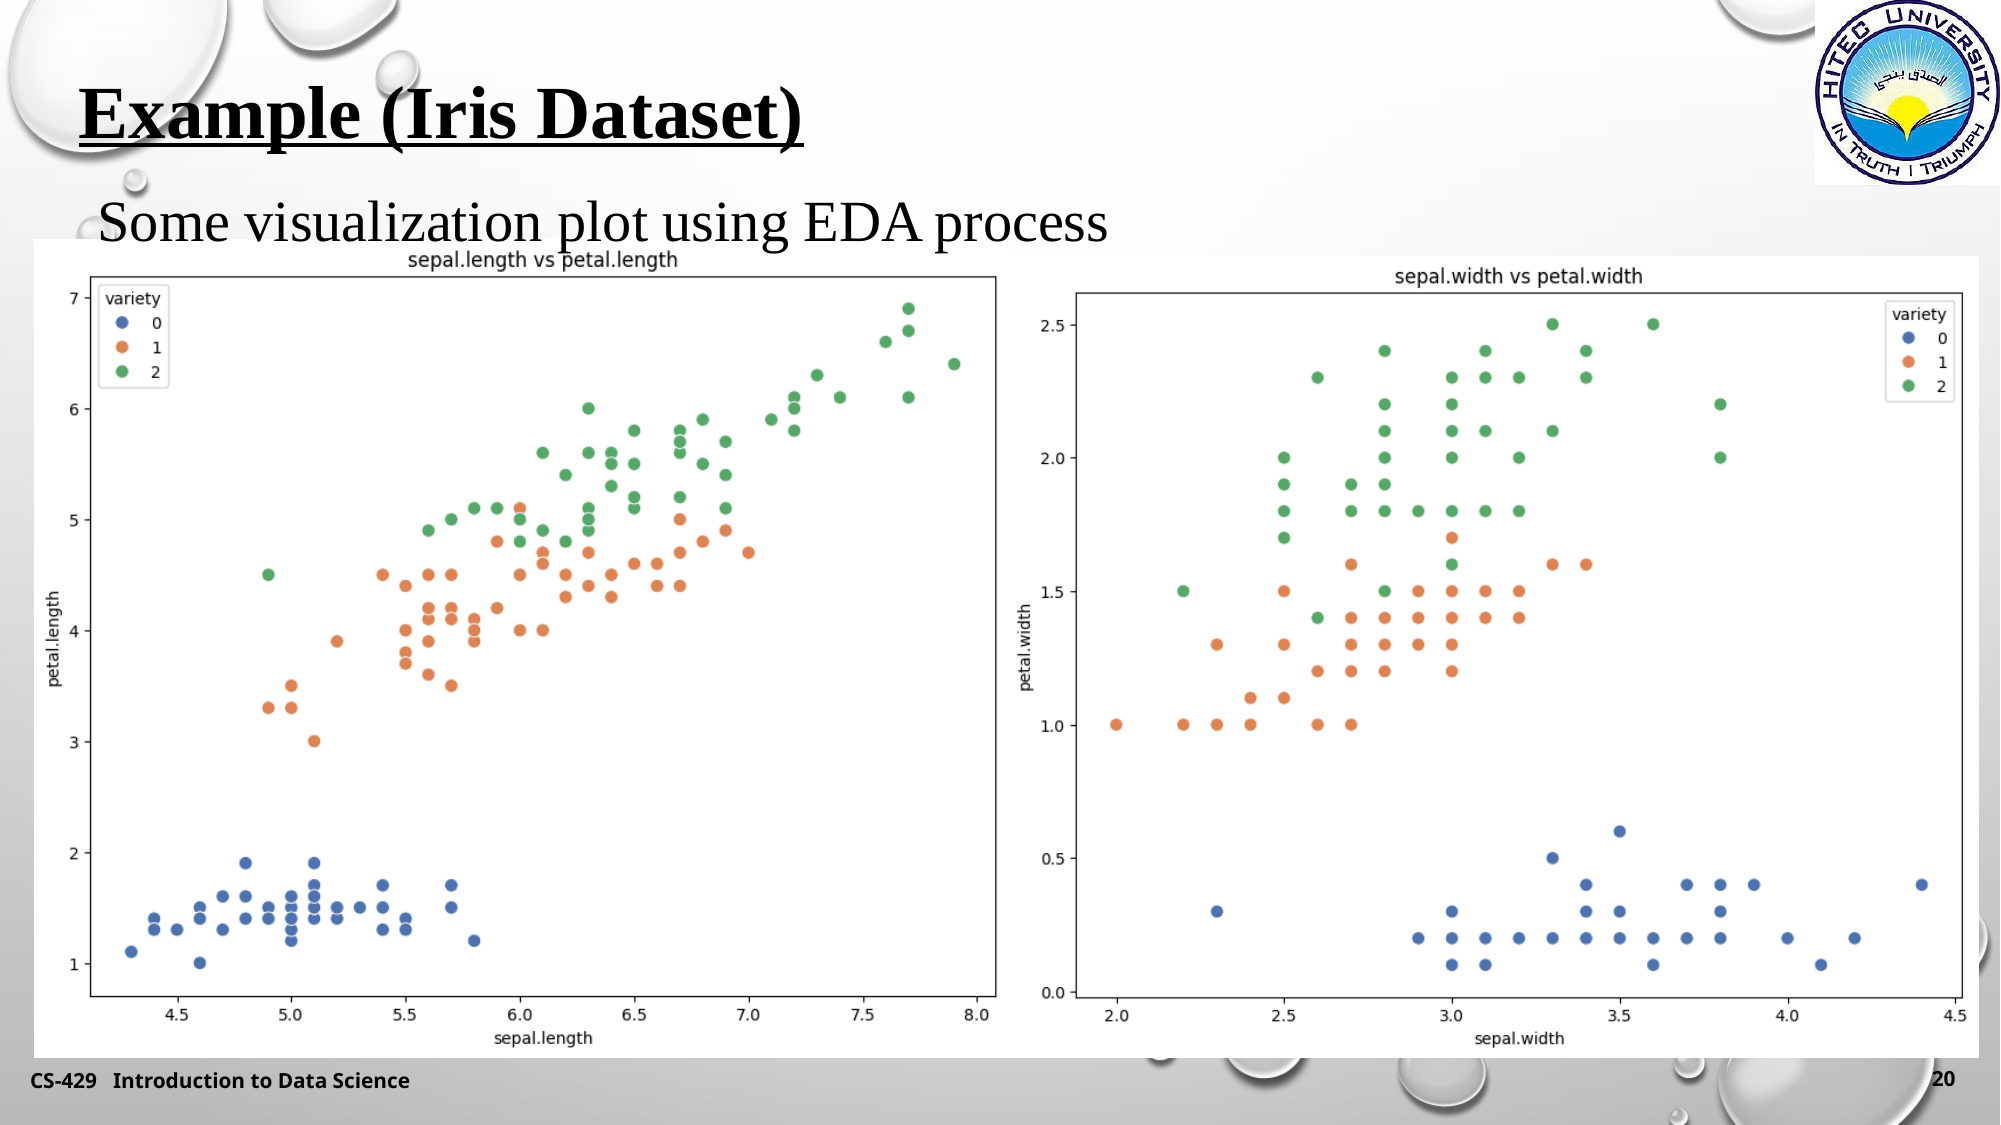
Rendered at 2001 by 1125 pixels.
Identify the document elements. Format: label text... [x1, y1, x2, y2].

text_box Some visualization plot using EDA process [82, 175, 1918, 254]
picture [0, 0, 2000, 1125]
footer CS-429 Introduction to Data Science [15, 1050, 1110, 1110]
text_box Example (Iris Dataset) [64, 56, 1809, 162]
slide_number 20 [1845, 1067, 1971, 1110]
